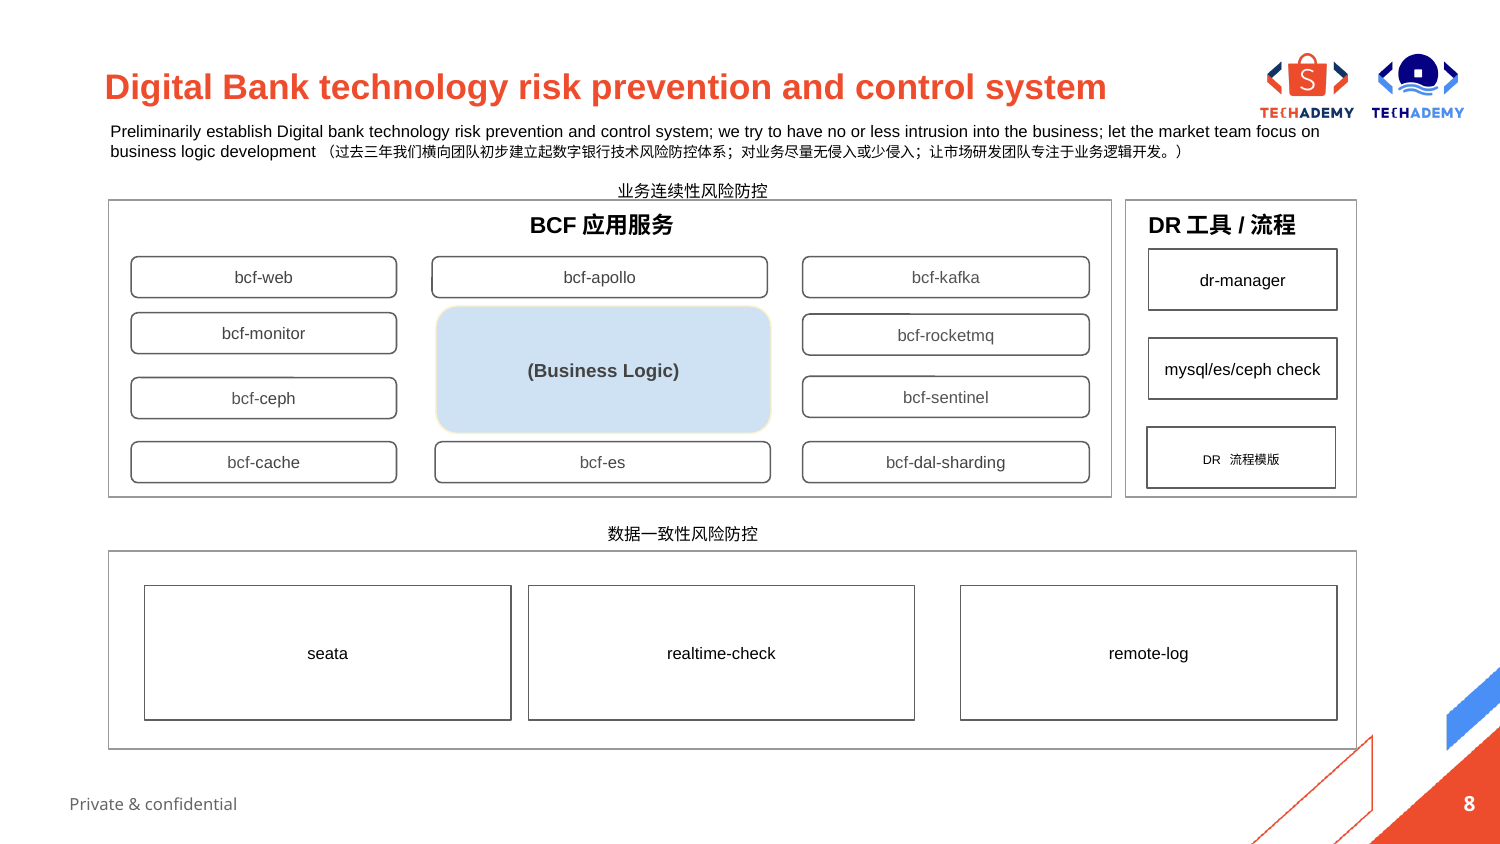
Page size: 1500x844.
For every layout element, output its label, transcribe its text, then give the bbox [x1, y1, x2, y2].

text_box bcf-apollo [431, 256, 768, 298]
text_box 业务连续性风险防控 [606, 169, 942, 206]
title Digital Bank technology risk prevention and control system [98, 38, 1477, 133]
text_box [108, 200, 1112, 497]
text_box bcf-monitor [131, 312, 397, 354]
text_box DR工具/流程 [1115, 199, 1330, 248]
text_box 数据一致性风险防控 [596, 513, 847, 543]
slide_number ‹#› [1439, 784, 1500, 844]
text_box (Business Logic) [435, 305, 772, 434]
text_box bcf-ceph [131, 377, 397, 419]
text_box bcf-sentinel [802, 376, 1090, 418]
text_box BCF应用服务 [494, 199, 710, 248]
text_box remote-log [960, 585, 1338, 720]
text_box bcf-es [435, 441, 771, 483]
text_box Preliminarily establish Digital bank technology risk prevention and control system; we try to have no or less intrusion into the business; let the market team focus on business logic development（过去三年我们横向团队初步建立起数字银行技术风险防控体系；对业务尽量无侵入或少侵入；让市场研发团队专注于业务逻辑开发。） [99, 109, 1338, 179]
text_box [108, 550, 1357, 749]
picture [0, 0, 1500, 844]
text_box dr-manager [1148, 248, 1338, 310]
text_box mysql/es/ceph check [1148, 337, 1338, 399]
text_box [1125, 200, 1357, 497]
text_box realtime-check [528, 585, 915, 720]
text_box bcf-rocketmq [802, 313, 1090, 356]
text_box bcf-web [131, 256, 397, 298]
text_box bcf-dal-sharding [802, 441, 1090, 483]
text_box DR 流程模版 [1147, 426, 1336, 489]
text_box bcf-cache [131, 441, 397, 483]
text_box bcf-kafka [802, 256, 1090, 298]
text_box seata [144, 585, 511, 720]
